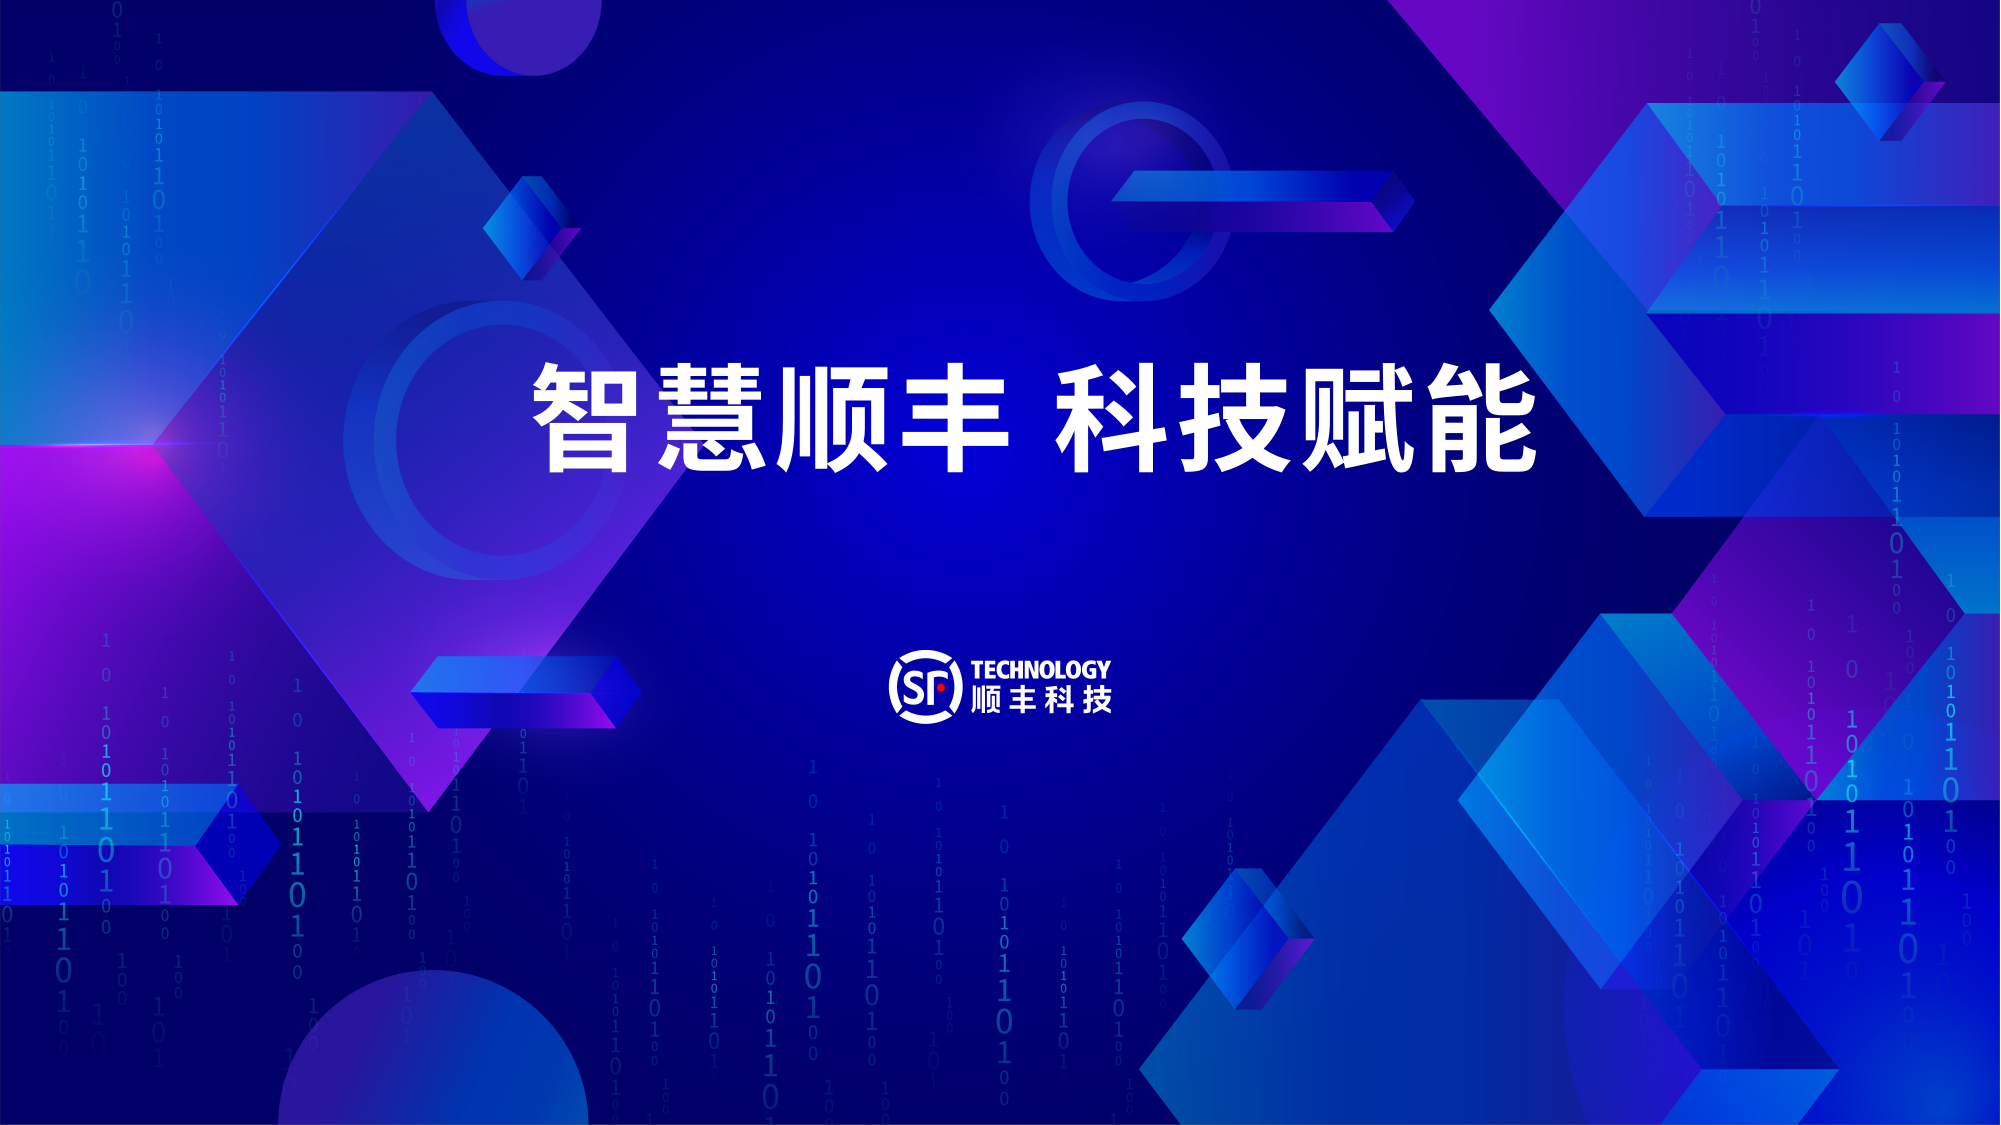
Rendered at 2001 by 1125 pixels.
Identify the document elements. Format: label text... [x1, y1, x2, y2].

text_box 智慧顺丰 科技赋能 [481, 338, 1588, 493]
picture [0, 0, 2000, 1125]
